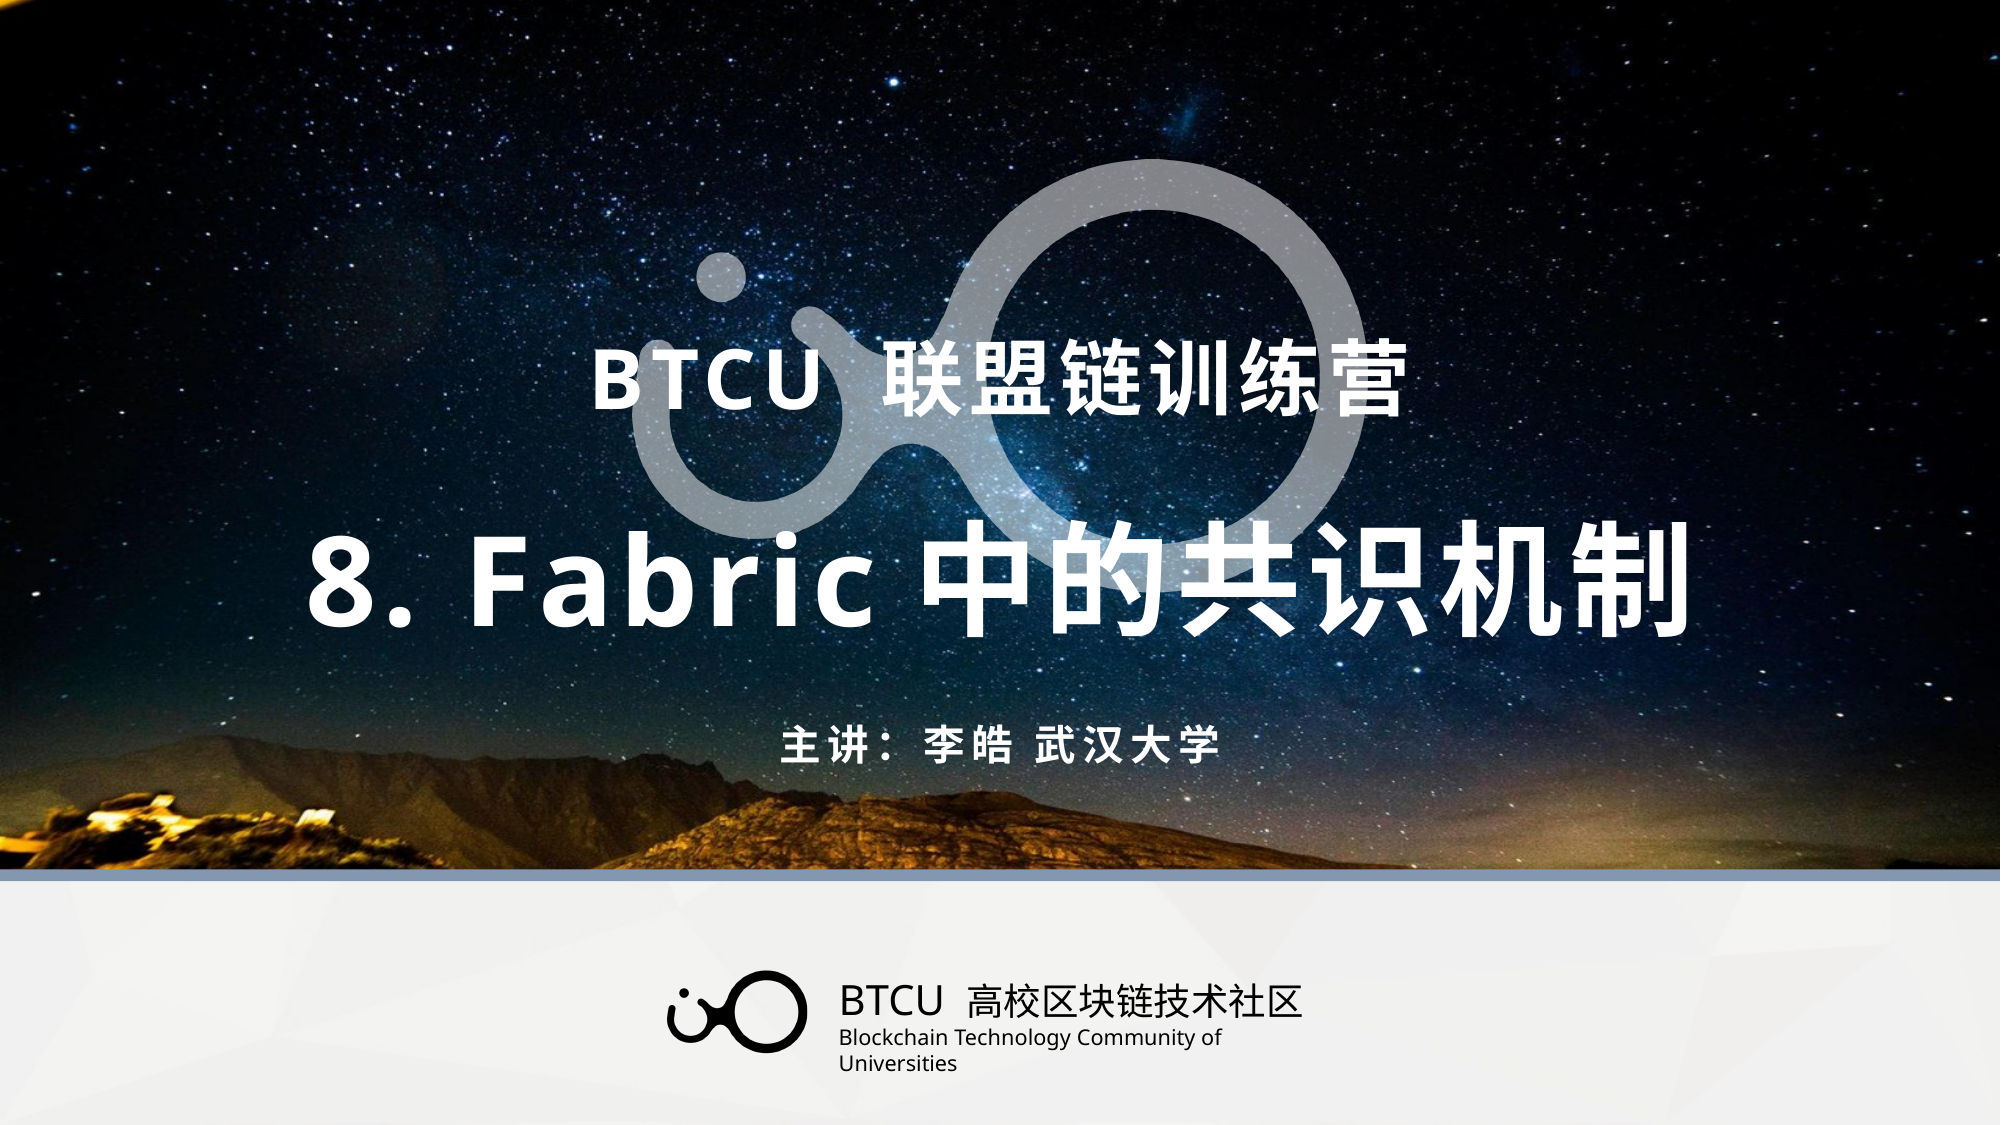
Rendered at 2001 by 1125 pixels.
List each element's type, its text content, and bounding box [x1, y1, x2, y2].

text_box [0, 875, 2000, 882]
text_box BTCU 高校区块链技术社区 Blockchain Technology Community of Universities [824, 966, 1348, 1084]
picture [0, 0, 2000, 875]
picture [637, 919, 824, 1104]
